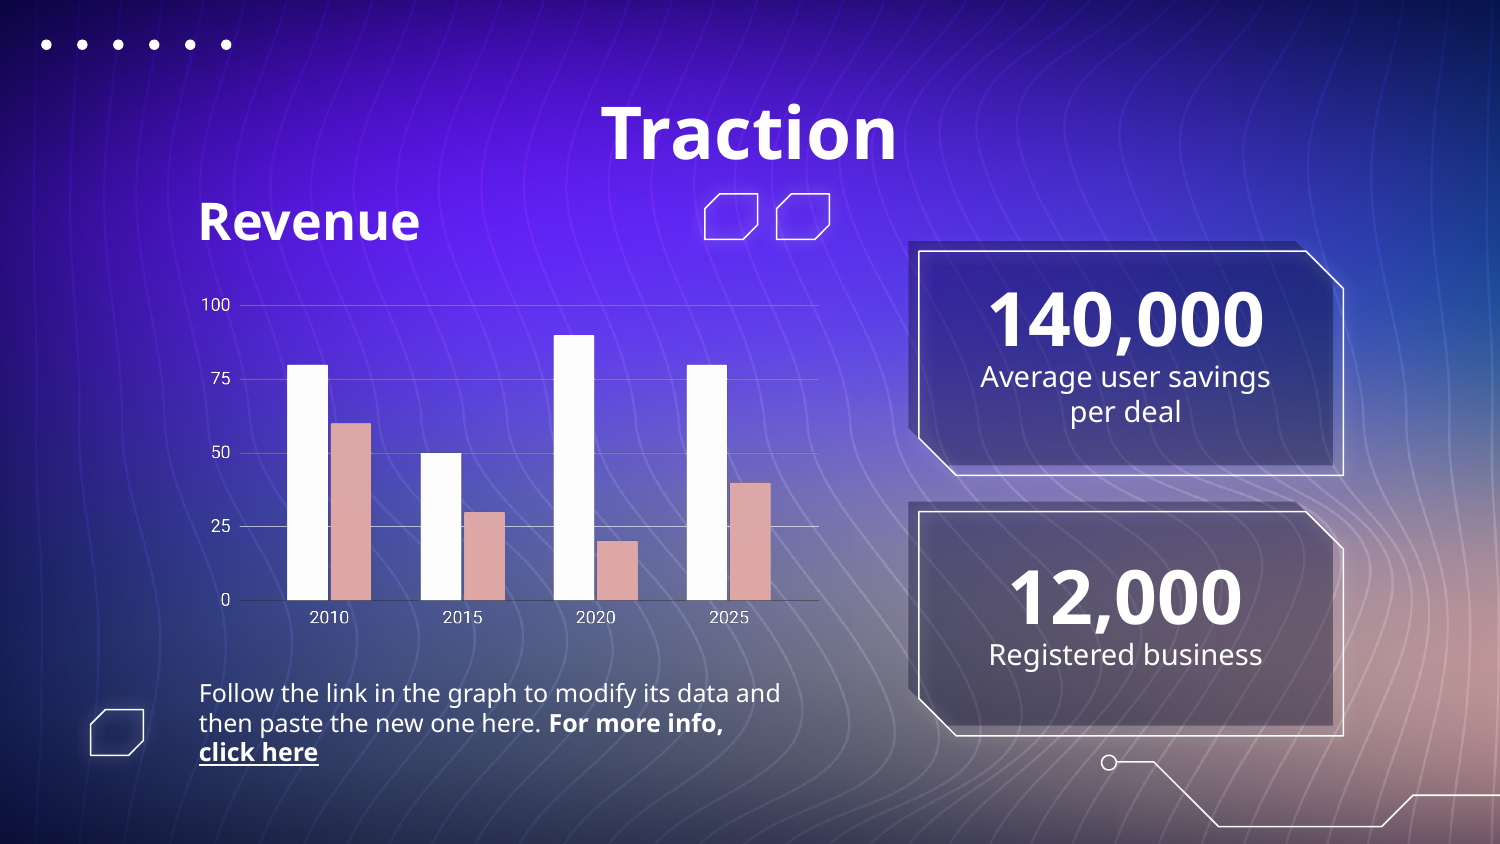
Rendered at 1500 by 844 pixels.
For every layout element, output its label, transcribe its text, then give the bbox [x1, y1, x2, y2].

text_box [704, 193, 758, 240]
subtitle Images reveal large amounts of data, so remember: use an image instead of a long text. Your audience will appreciate it [698, 187, 837, 245]
text_box Follow the link in the graph to modify its data and then paste the new one here. For more info, click here [184, 662, 839, 786]
picture [0, 0, 1500, 844]
title Traction [118, 71, 1382, 166]
picture [1103, 757, 1115, 769]
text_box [908, 240, 1344, 476]
text_box Revenue [182, 173, 542, 260]
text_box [908, 501, 1344, 736]
text_box [776, 193, 830, 240]
text_box [90, 709, 144, 756]
